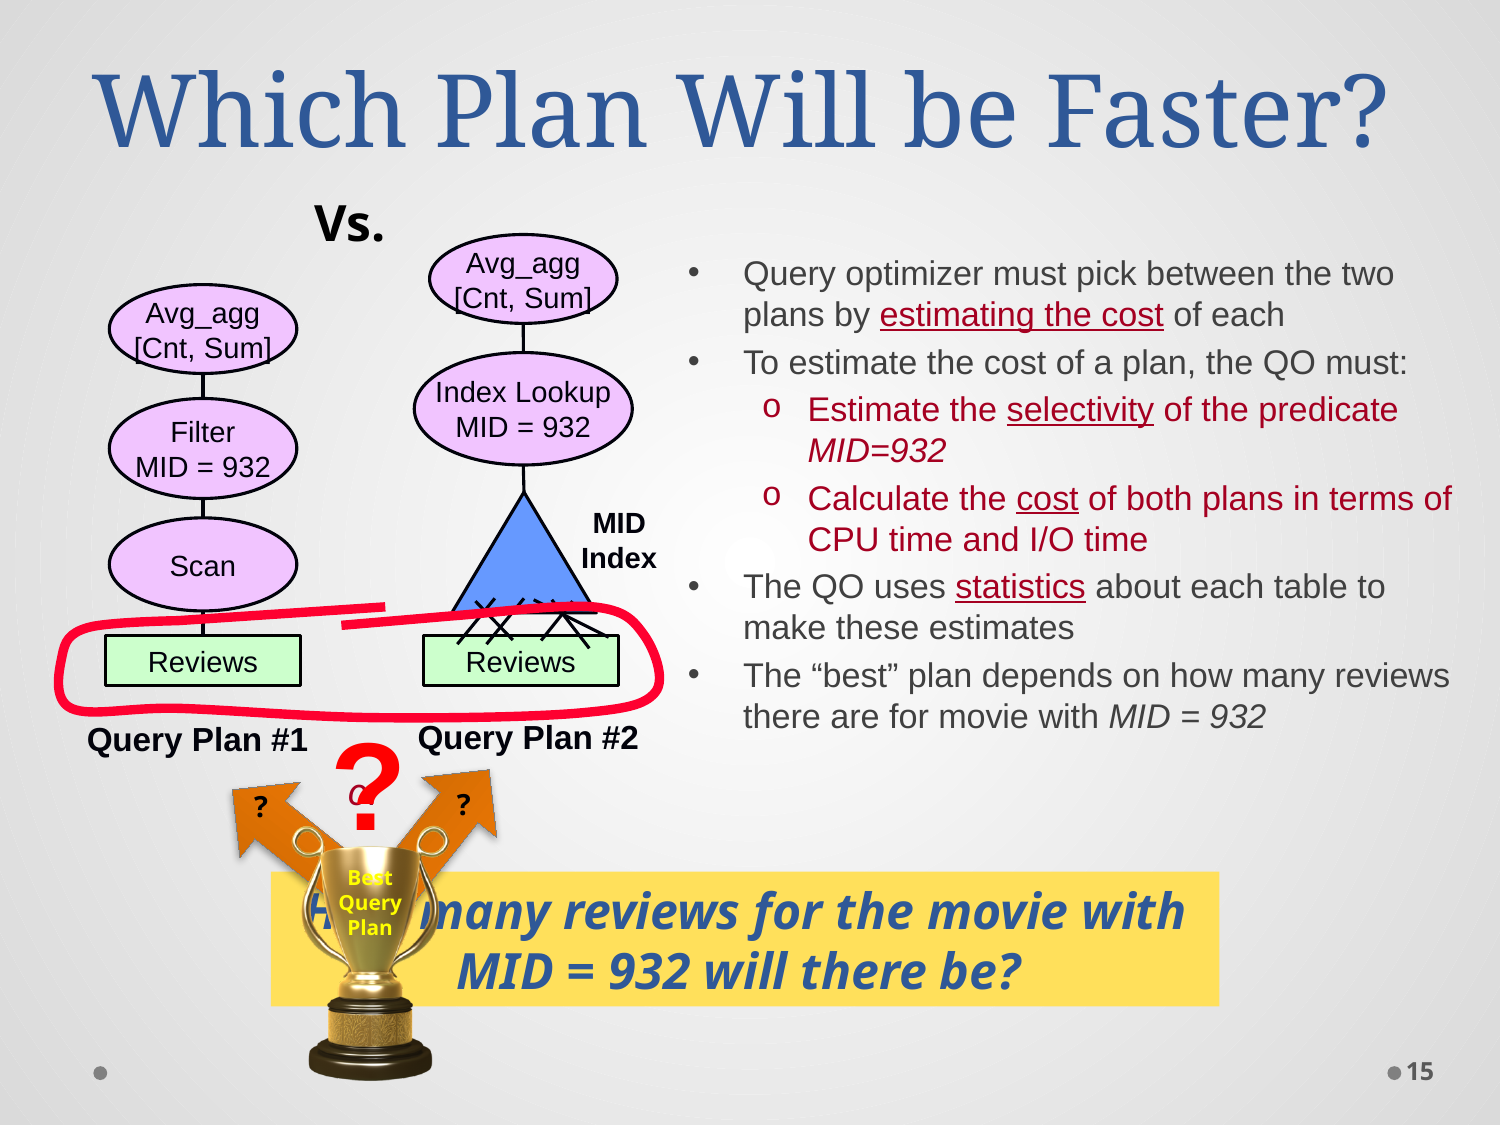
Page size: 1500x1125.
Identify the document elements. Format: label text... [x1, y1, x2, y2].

text_box ? [315, 698, 422, 746]
text_box How many reviews for the movie with MID = 932 will there be? [528, 871, 1220, 1007]
list Query optimizer must pick between the two plans by estimating the cost of each To estimate the cost of a plan, the QO must: Estimate the selectivity of the predicate MID=932 Calculate the cost of both plans in terms of CPU time and I/O time The QO uses statistics about each table to make these estimates The “best” plan depends on how many reviews there are for movie with MID = 932 [672, 244, 1470, 749]
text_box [105, 284, 301, 687]
slide_number 15 [1401, 1042, 1494, 1103]
text_box Vs. [299, 184, 401, 259]
text_box [57, 606, 653, 719]
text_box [414, 234, 676, 687]
text_box Query Plan #1 [46, 710, 315, 766]
text_box Query Plan #2 [422, 708, 677, 764]
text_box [210, 748, 524, 1107]
title Which Plan Will be Faster? [66, 25, 1417, 176]
